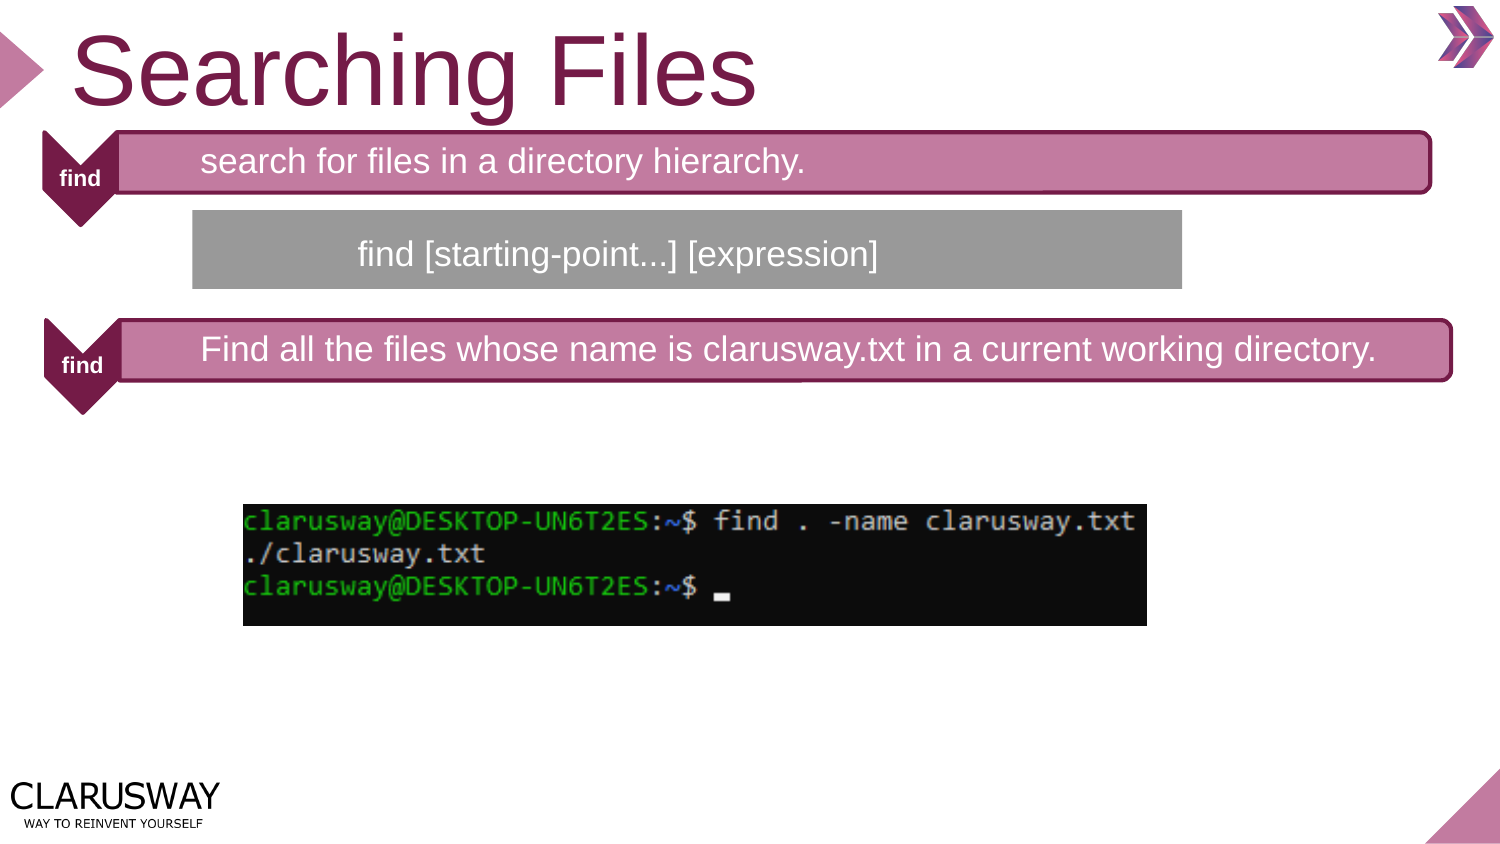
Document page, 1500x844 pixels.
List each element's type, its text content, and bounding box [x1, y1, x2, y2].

text_box find [starting-point...] [expression] [192, 234, 1183, 289]
picture [1438, 6, 1494, 68]
picture [243, 503, 1147, 627]
text_box Searching Files [70, 28, 1419, 130]
picture [11, 782, 220, 828]
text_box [20, 319, 1452, 414]
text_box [20, 132, 1431, 226]
